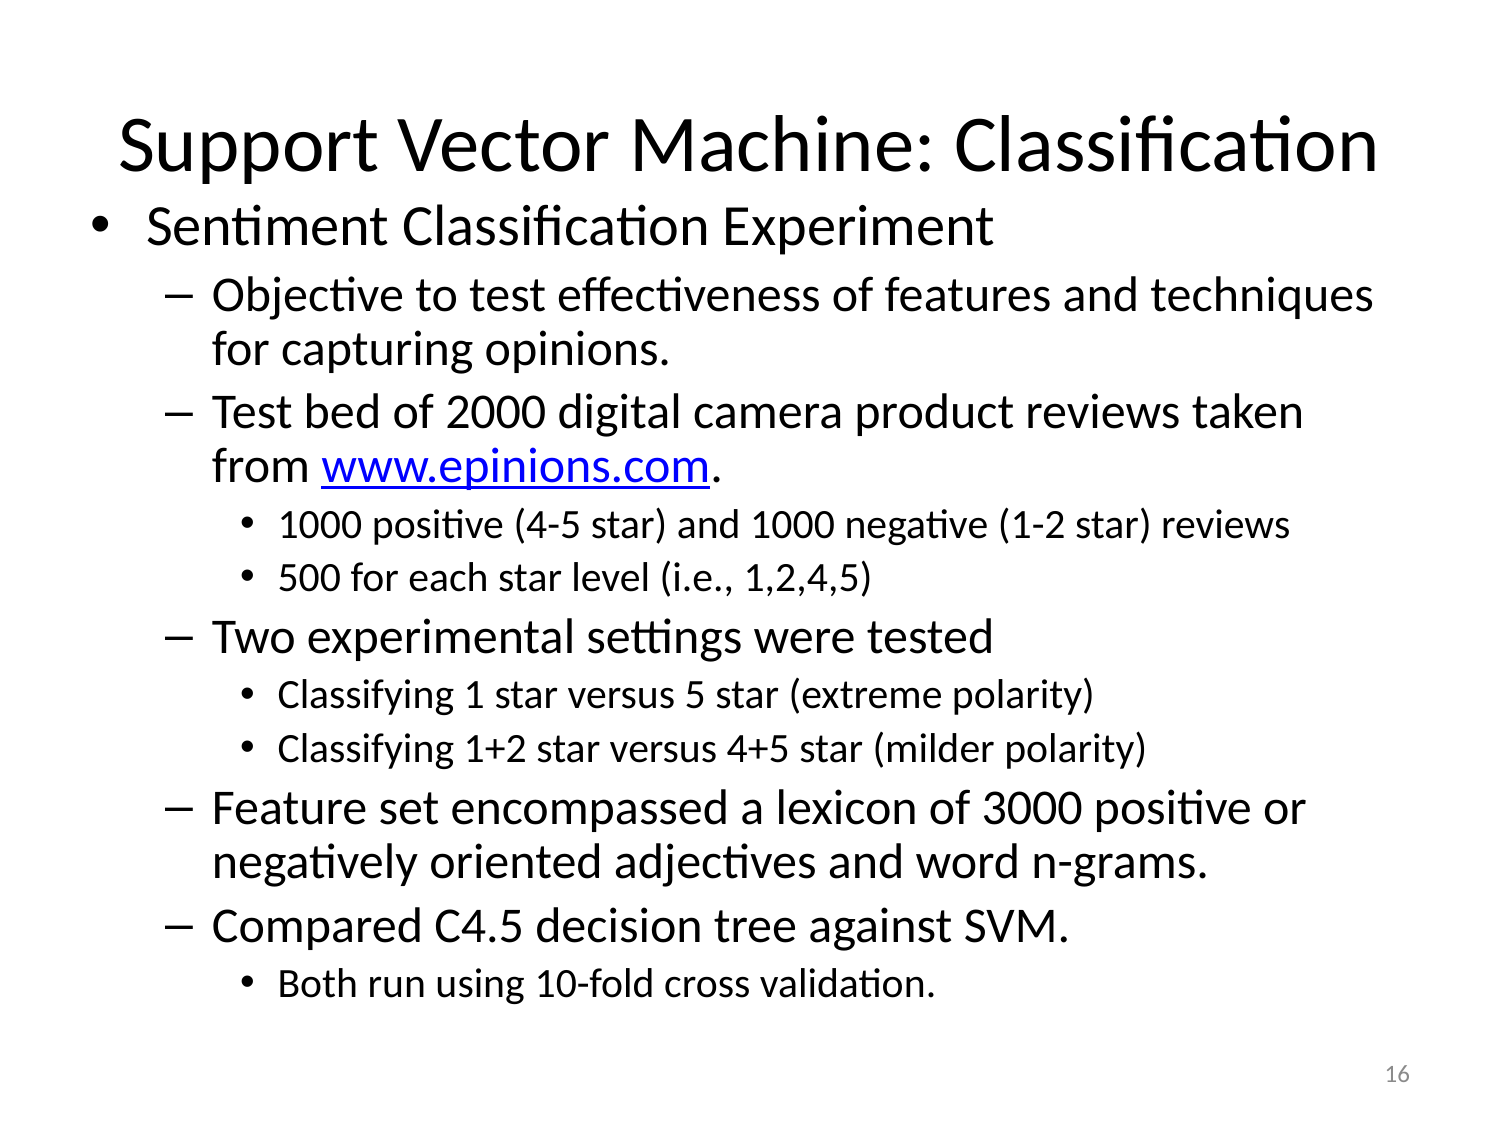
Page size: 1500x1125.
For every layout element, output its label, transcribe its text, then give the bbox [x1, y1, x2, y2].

slide_number 16 [1074, 1050, 1425, 1103]
list Sentiment Classification Experiment Objective to test effectiveness of features and techniques for capturing opinions. Test bed of 2000 digital camera product reviews taken from www.epinions.com. 1000 positive (4-5 star) and 1000 negative (1-2 star) reviews 500 for each star level (i.e., 1,2,4,5) Two experimental settings were tested Classifying 1 star versus 5 star (extreme polarity) Classifying 1+2 star versus 4+5 star (milder polarity) Feature set encompassed a lexicon of 3000 positive or negatively oriented adjectives and word n-grams. Compared C4.5 decision tree against SVM. Both run using 10-fold cross validation. [75, 187, 1425, 1050]
title Support Vector Machine: Classification [75, 45, 1425, 187]
